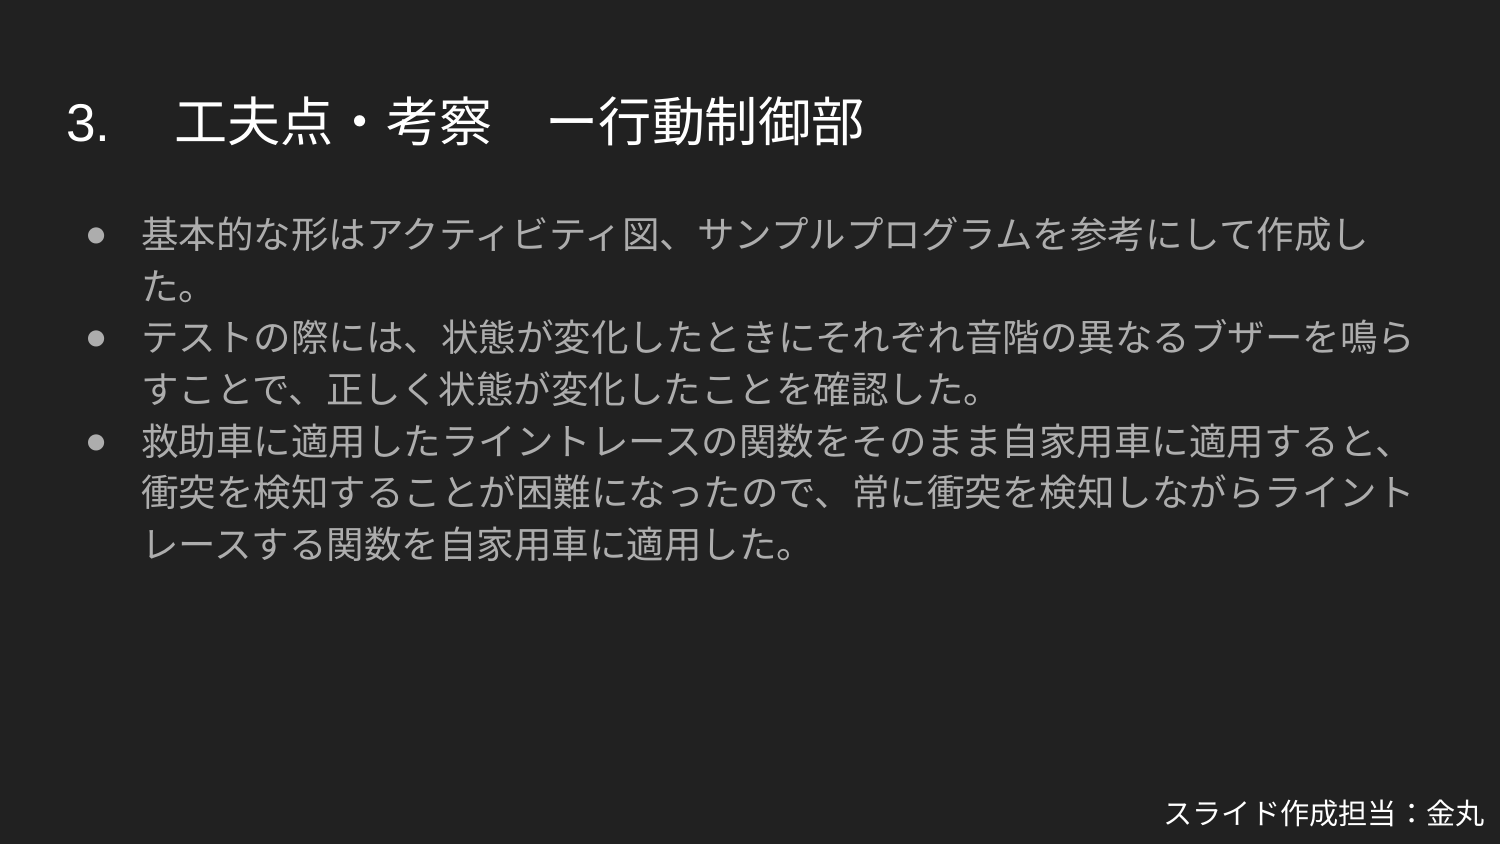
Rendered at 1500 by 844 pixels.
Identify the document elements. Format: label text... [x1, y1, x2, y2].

title 3. 工夫点・考察 ー行動制御部 [51, 72, 1449, 167]
list 基本的な形はアクティビティ図、サンプルプログラムを参考にして作成した。 テストの際には、状態が変化したときにそれぞれ音階の異なるブザーを鳴らすことで、正しく状態が変化したことを確認した。 救助車に適用したライントレースの関数をそのまま自家用車に適用すると、衝突を検知することが困難になったので、常に衝突を検知しながらライントレースする関数を自家用車に適用した。 [51, 189, 1449, 750]
text_box スライド作成担当：金丸 [10, 780, 1500, 844]
